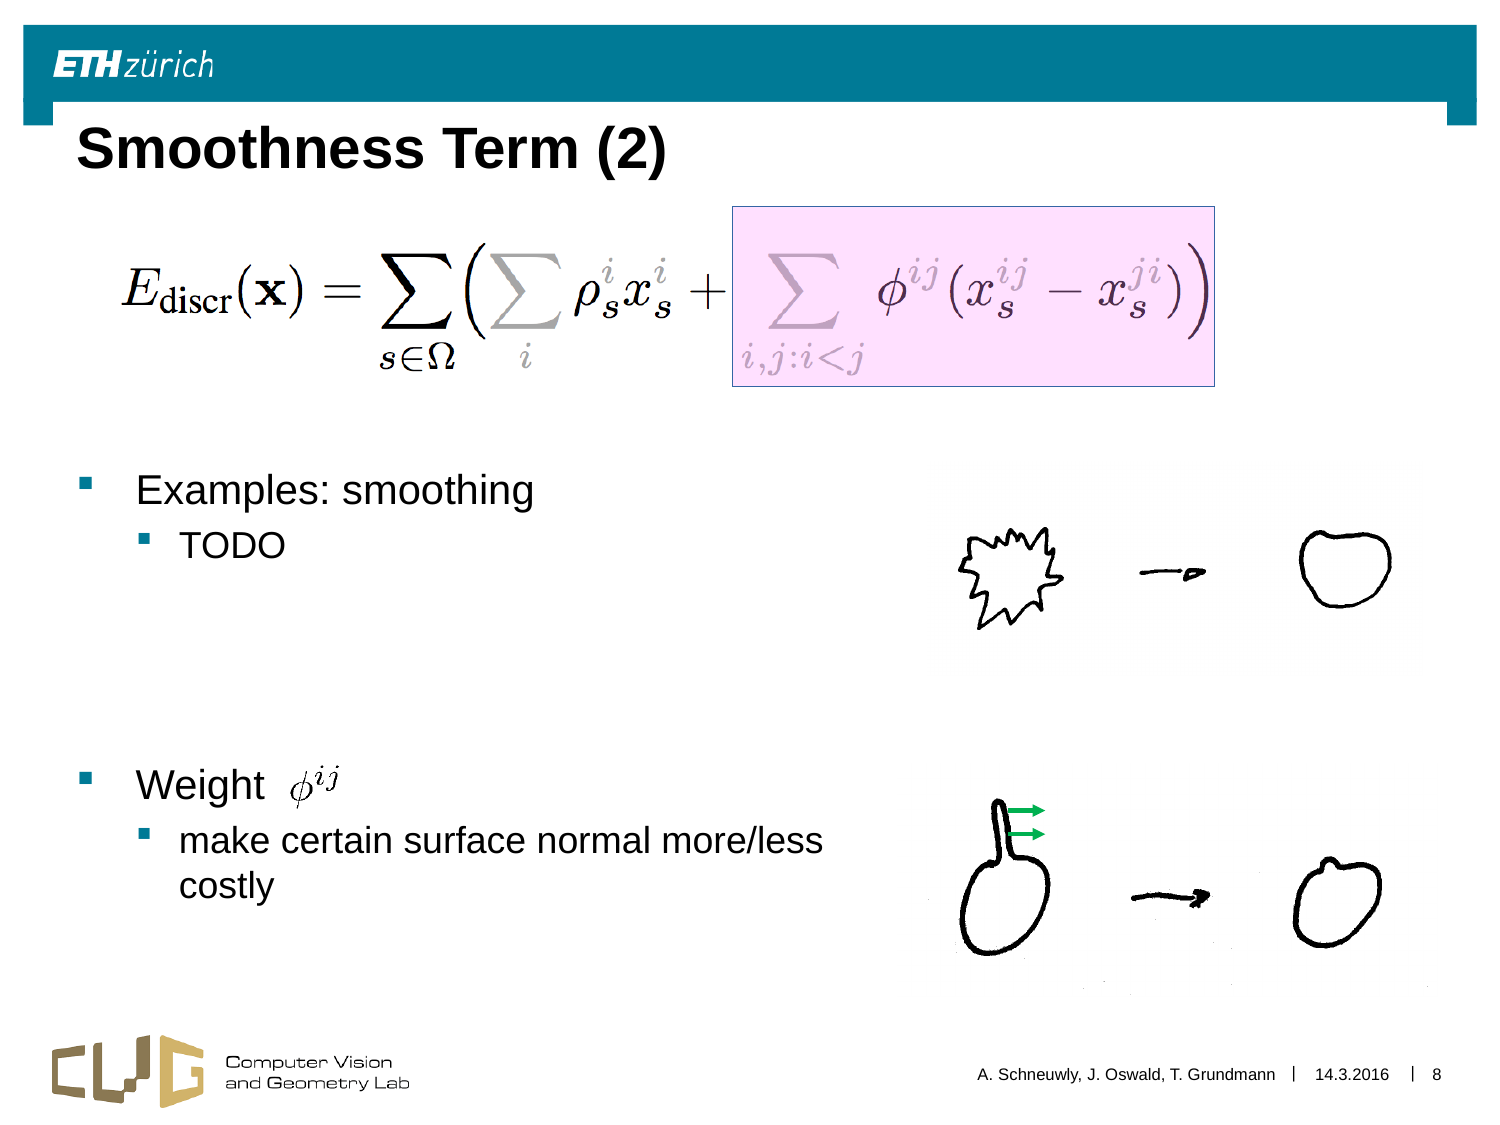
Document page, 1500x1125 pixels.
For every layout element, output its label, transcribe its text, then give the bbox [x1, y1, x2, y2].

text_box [488, 231, 1164, 394]
text_box [732, 206, 1215, 224]
slide_number 8 [1415, 1034, 1459, 1112]
list Examples: smoothing TODO Weight make certain surface normal more/less costly [53, 463, 860, 1024]
picture [52, 1035, 409, 1108]
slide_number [1302, 1034, 1403, 1112]
picture [104, 224, 1216, 388]
picture [897, 763, 1438, 997]
footer A. Schneuwly, J. Oswald, T. Grundmann [750, 1034, 1277, 1112]
picture [927, 461, 1423, 676]
title Smoothness Term (2) [53, 101, 1447, 262]
picture [289, 762, 340, 810]
